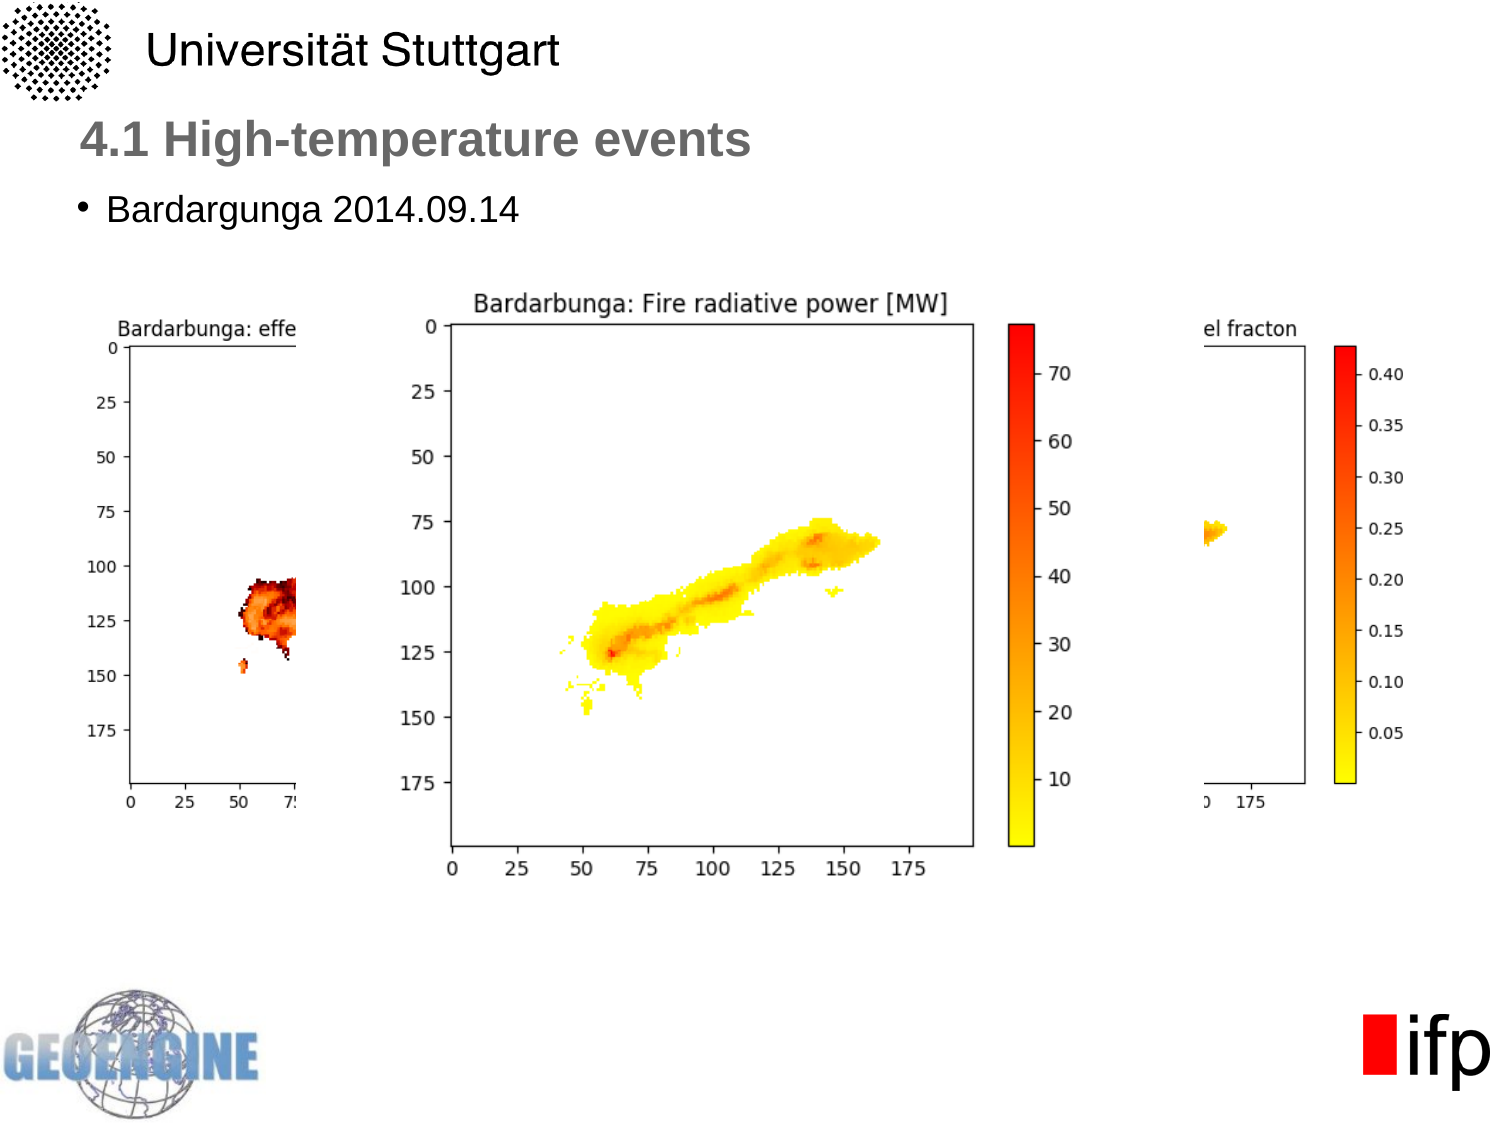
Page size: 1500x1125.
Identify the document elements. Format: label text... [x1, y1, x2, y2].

picture [0, 2, 568, 103]
picture [0, 978, 266, 1125]
list Bardargunga 2014.09.14 [76, 184, 1418, 232]
picture [0, 243, 1498, 922]
picture [1352, 978, 1500, 1125]
title 4.1 High-temperature events [79, 106, 1421, 173]
